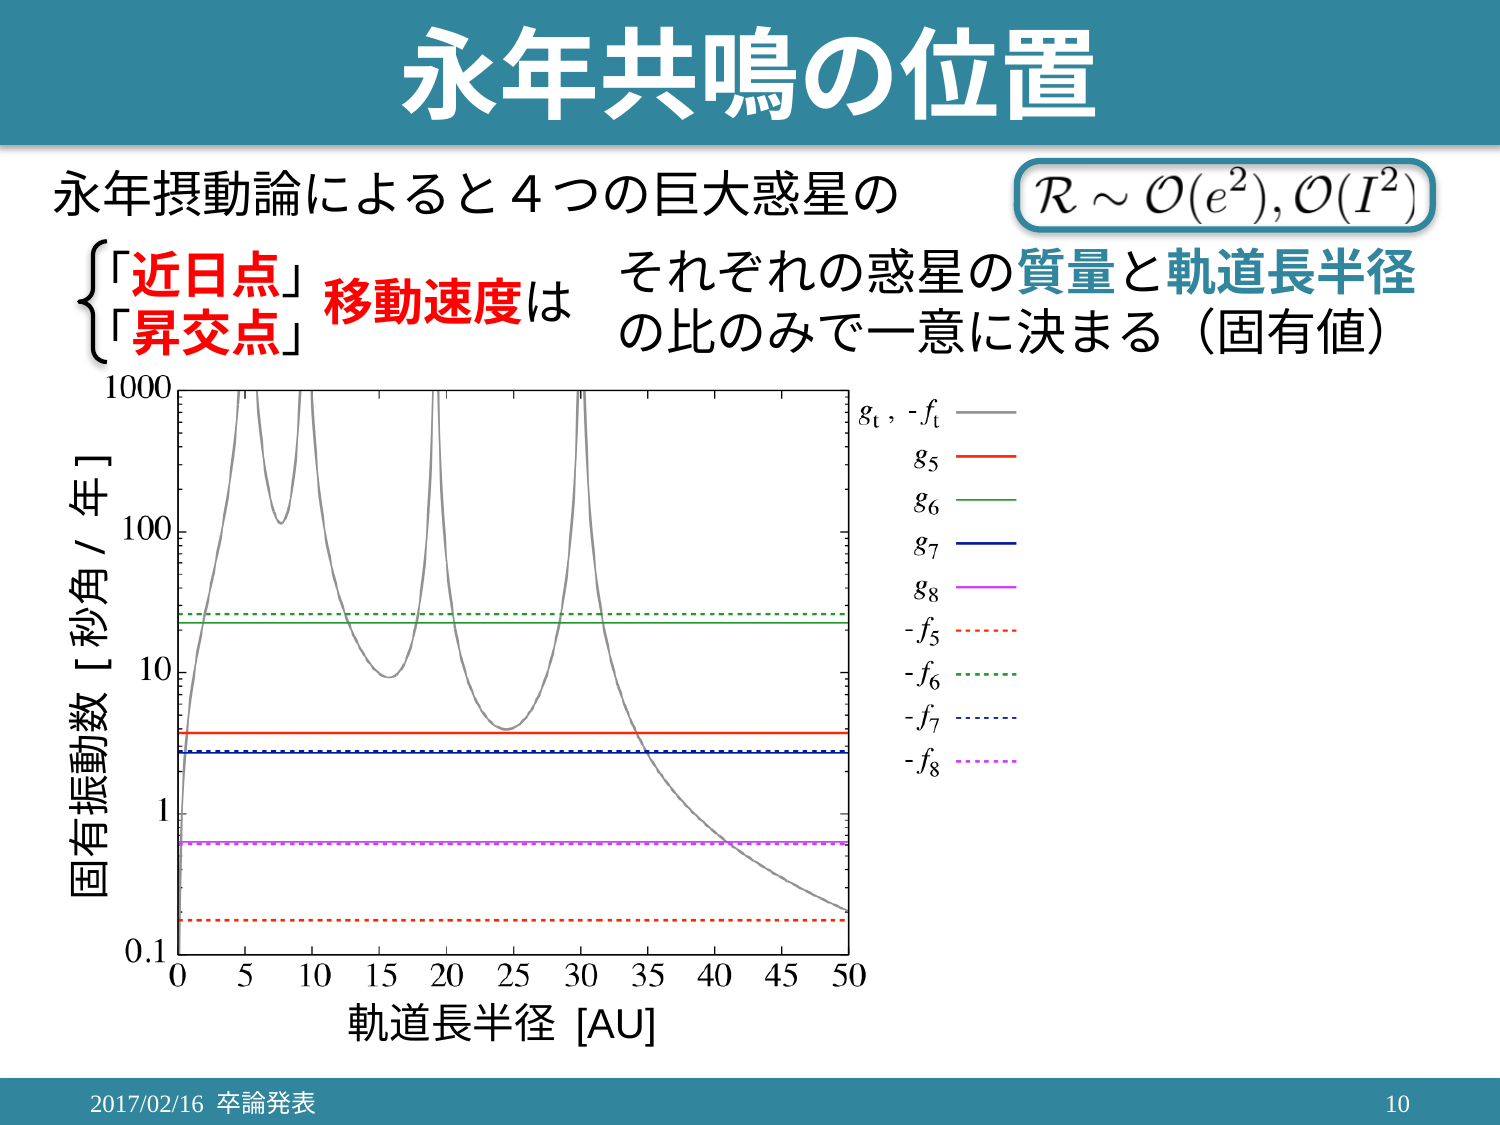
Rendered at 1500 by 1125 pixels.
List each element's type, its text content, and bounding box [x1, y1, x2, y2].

slide_number 10 [1074, 1080, 1425, 1125]
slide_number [75, 1080, 425, 1125]
title 永年共鳴の位置 [75, 0, 1425, 144]
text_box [65, 233, 1440, 370]
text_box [55, 341, 1041, 1055]
text_box 永年摂動論によると４つの巨大惑星の [38, 155, 938, 231]
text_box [1016, 160, 1433, 230]
